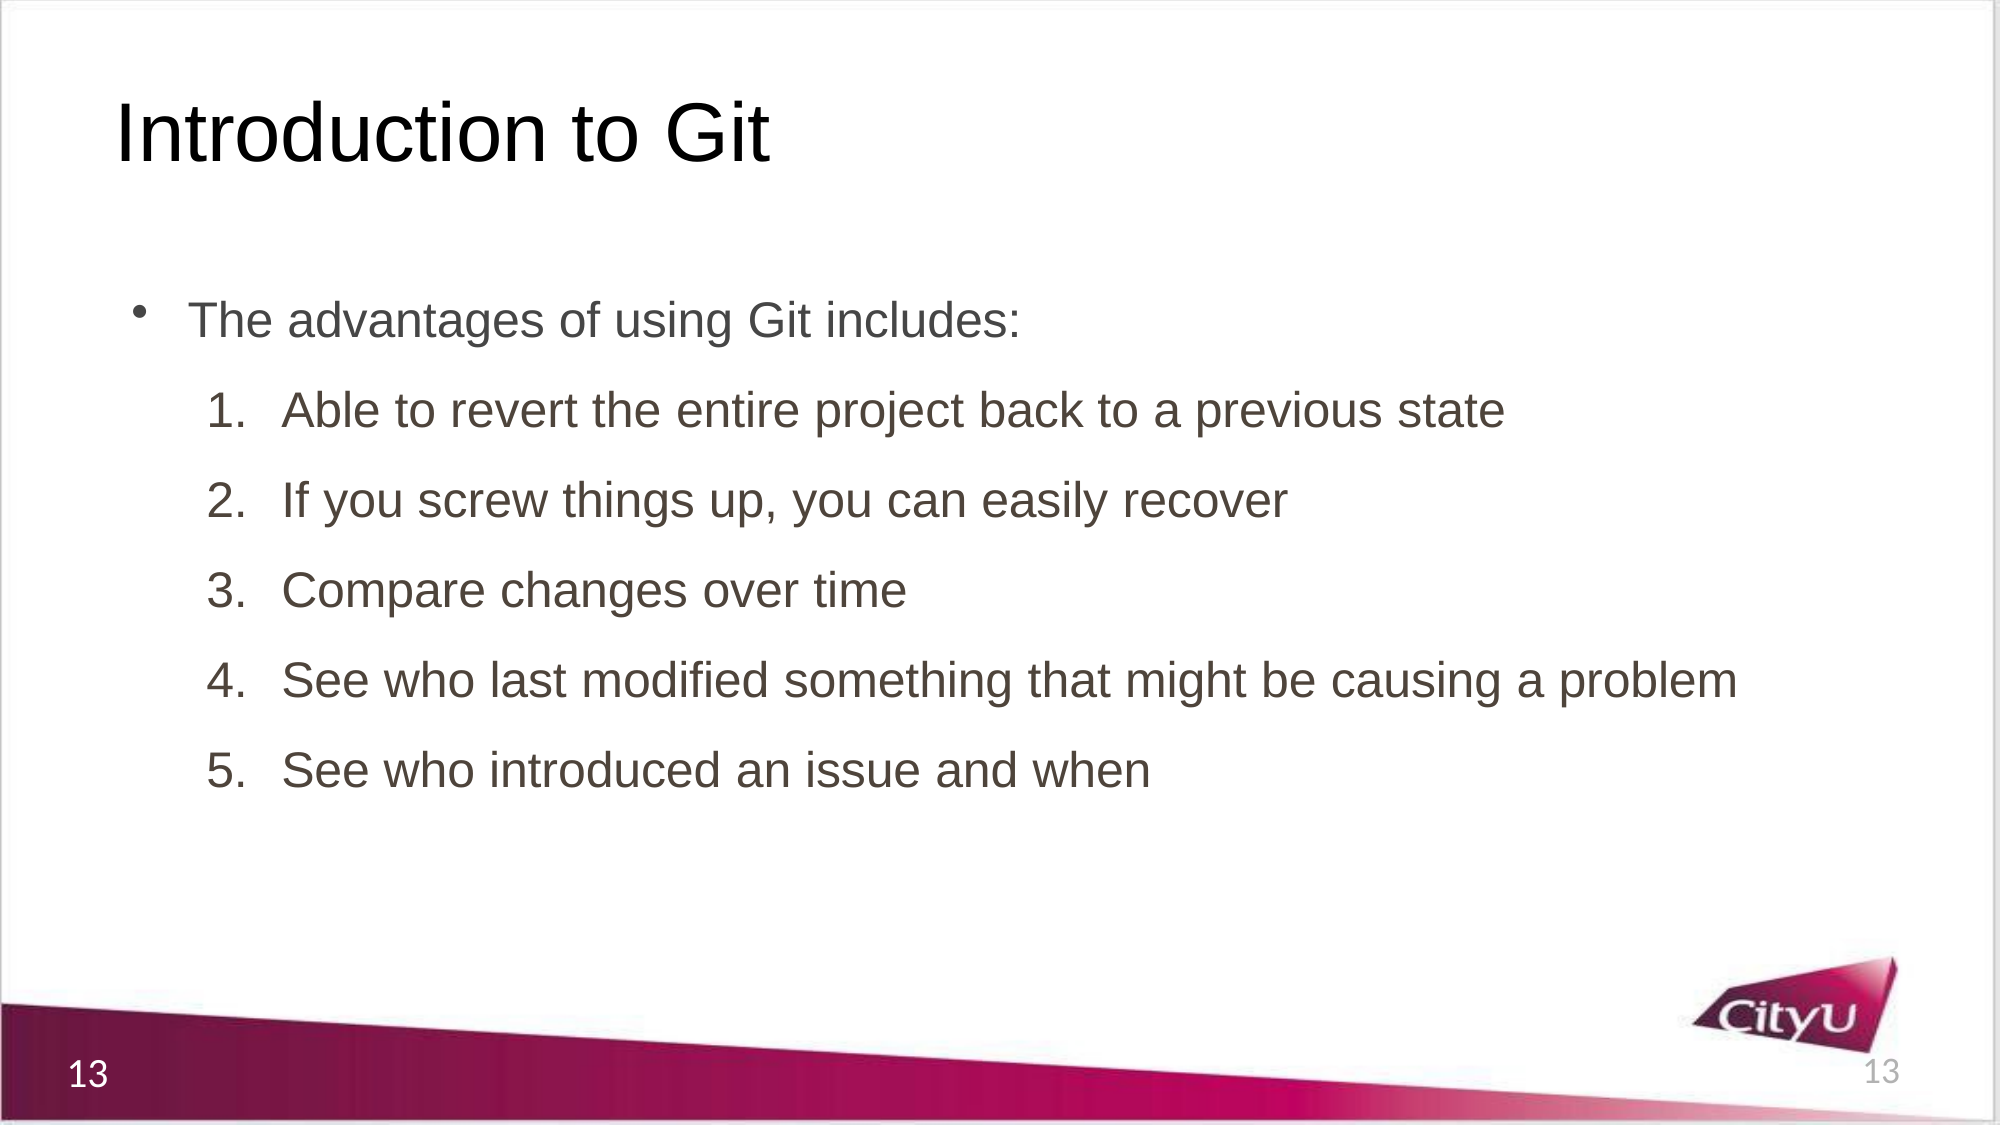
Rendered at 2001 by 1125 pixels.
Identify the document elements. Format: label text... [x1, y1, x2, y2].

text_box The advantages of using Git includes: Able to revert the entire project back to a previous state If you screw things up, you can easily recover Compare changes over time See who last modified something that might be causing a problem See who introduced an issue and when [129, 255, 1743, 798]
picture [0, 0, 2000, 1125]
text_box 13 [51, 1038, 155, 1099]
slide_number 13 [1440, 1046, 1900, 1103]
title Introduction to Git [112, 75, 775, 266]
